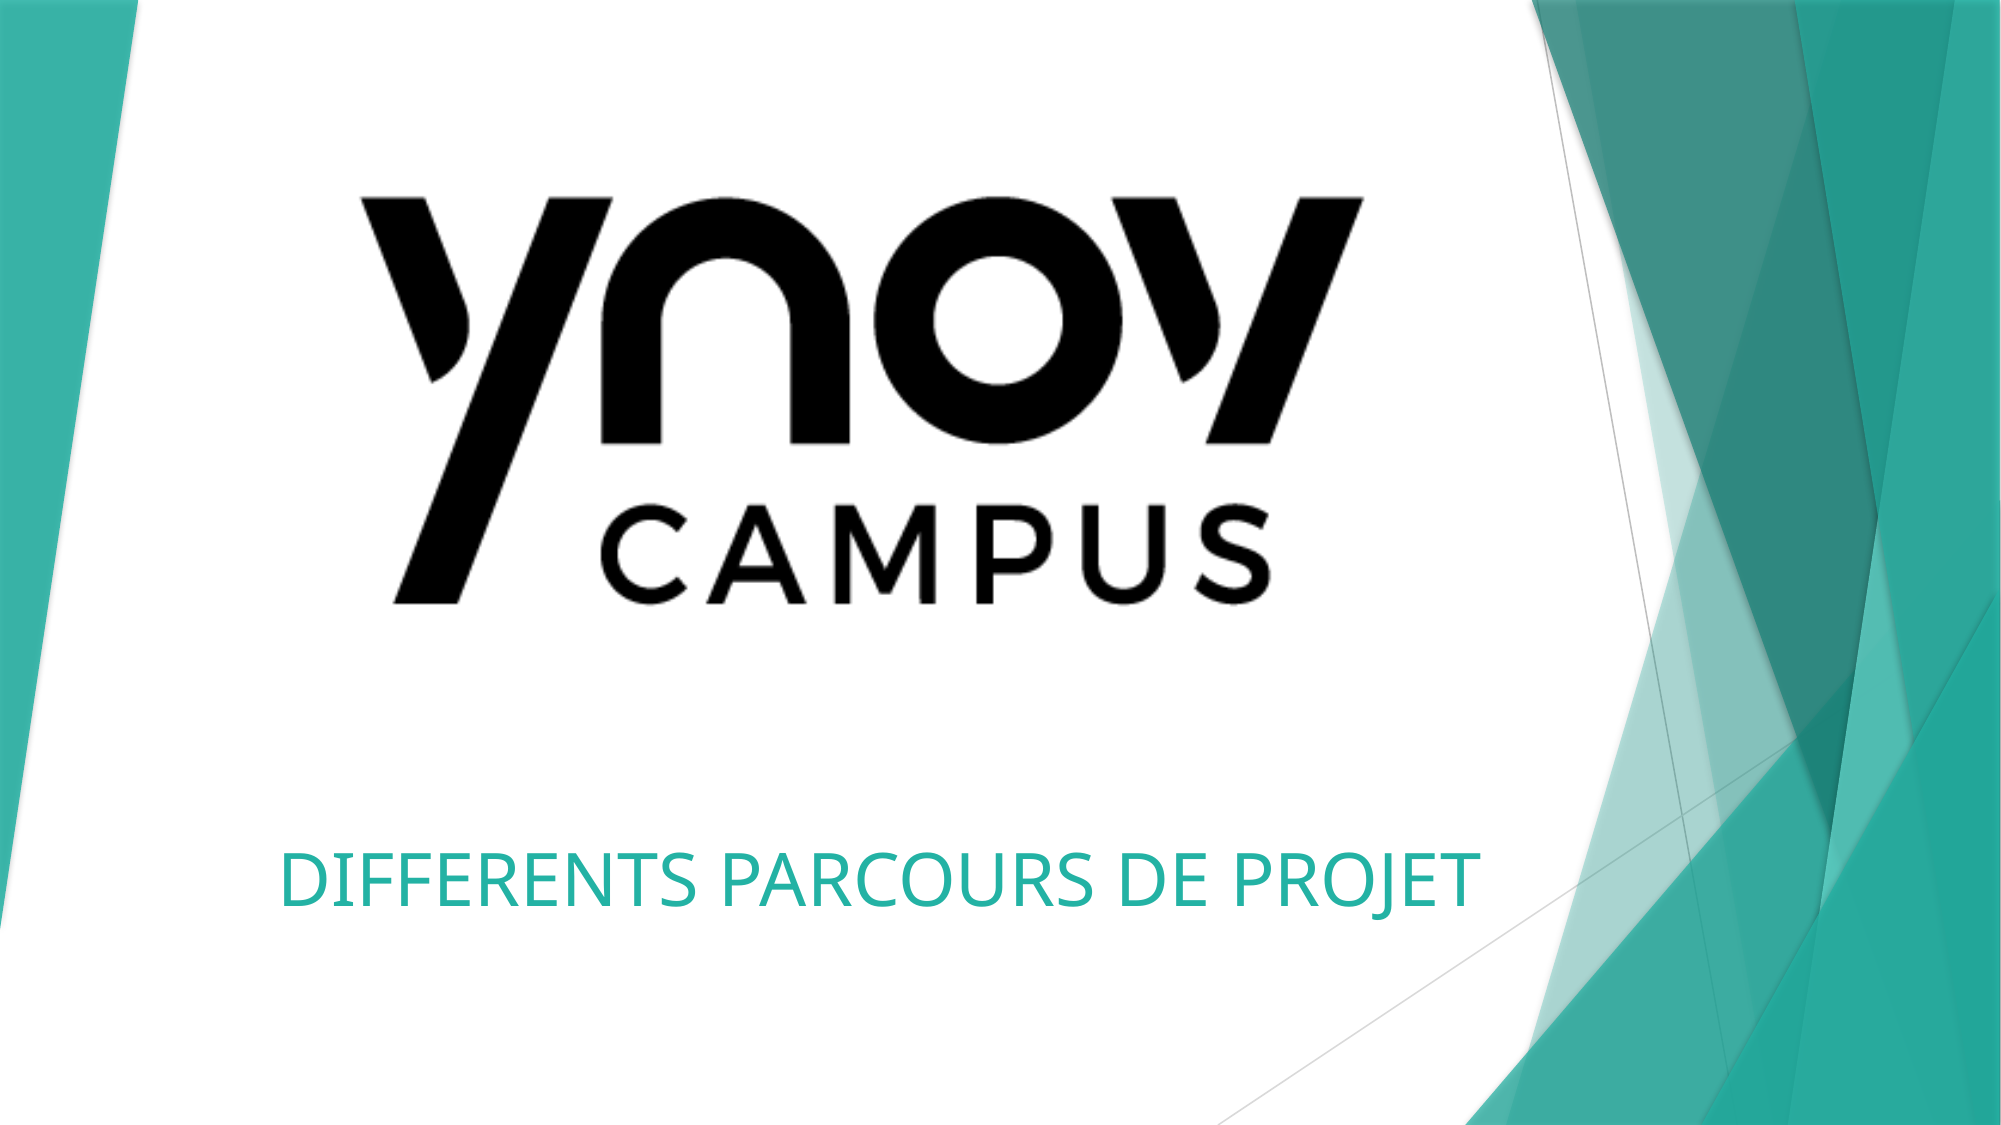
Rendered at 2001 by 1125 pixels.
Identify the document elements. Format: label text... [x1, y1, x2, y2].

title DIFFERENTS PARCOURS DE PROJET [262, 750, 1522, 929]
picture [261, 99, 1458, 698]
